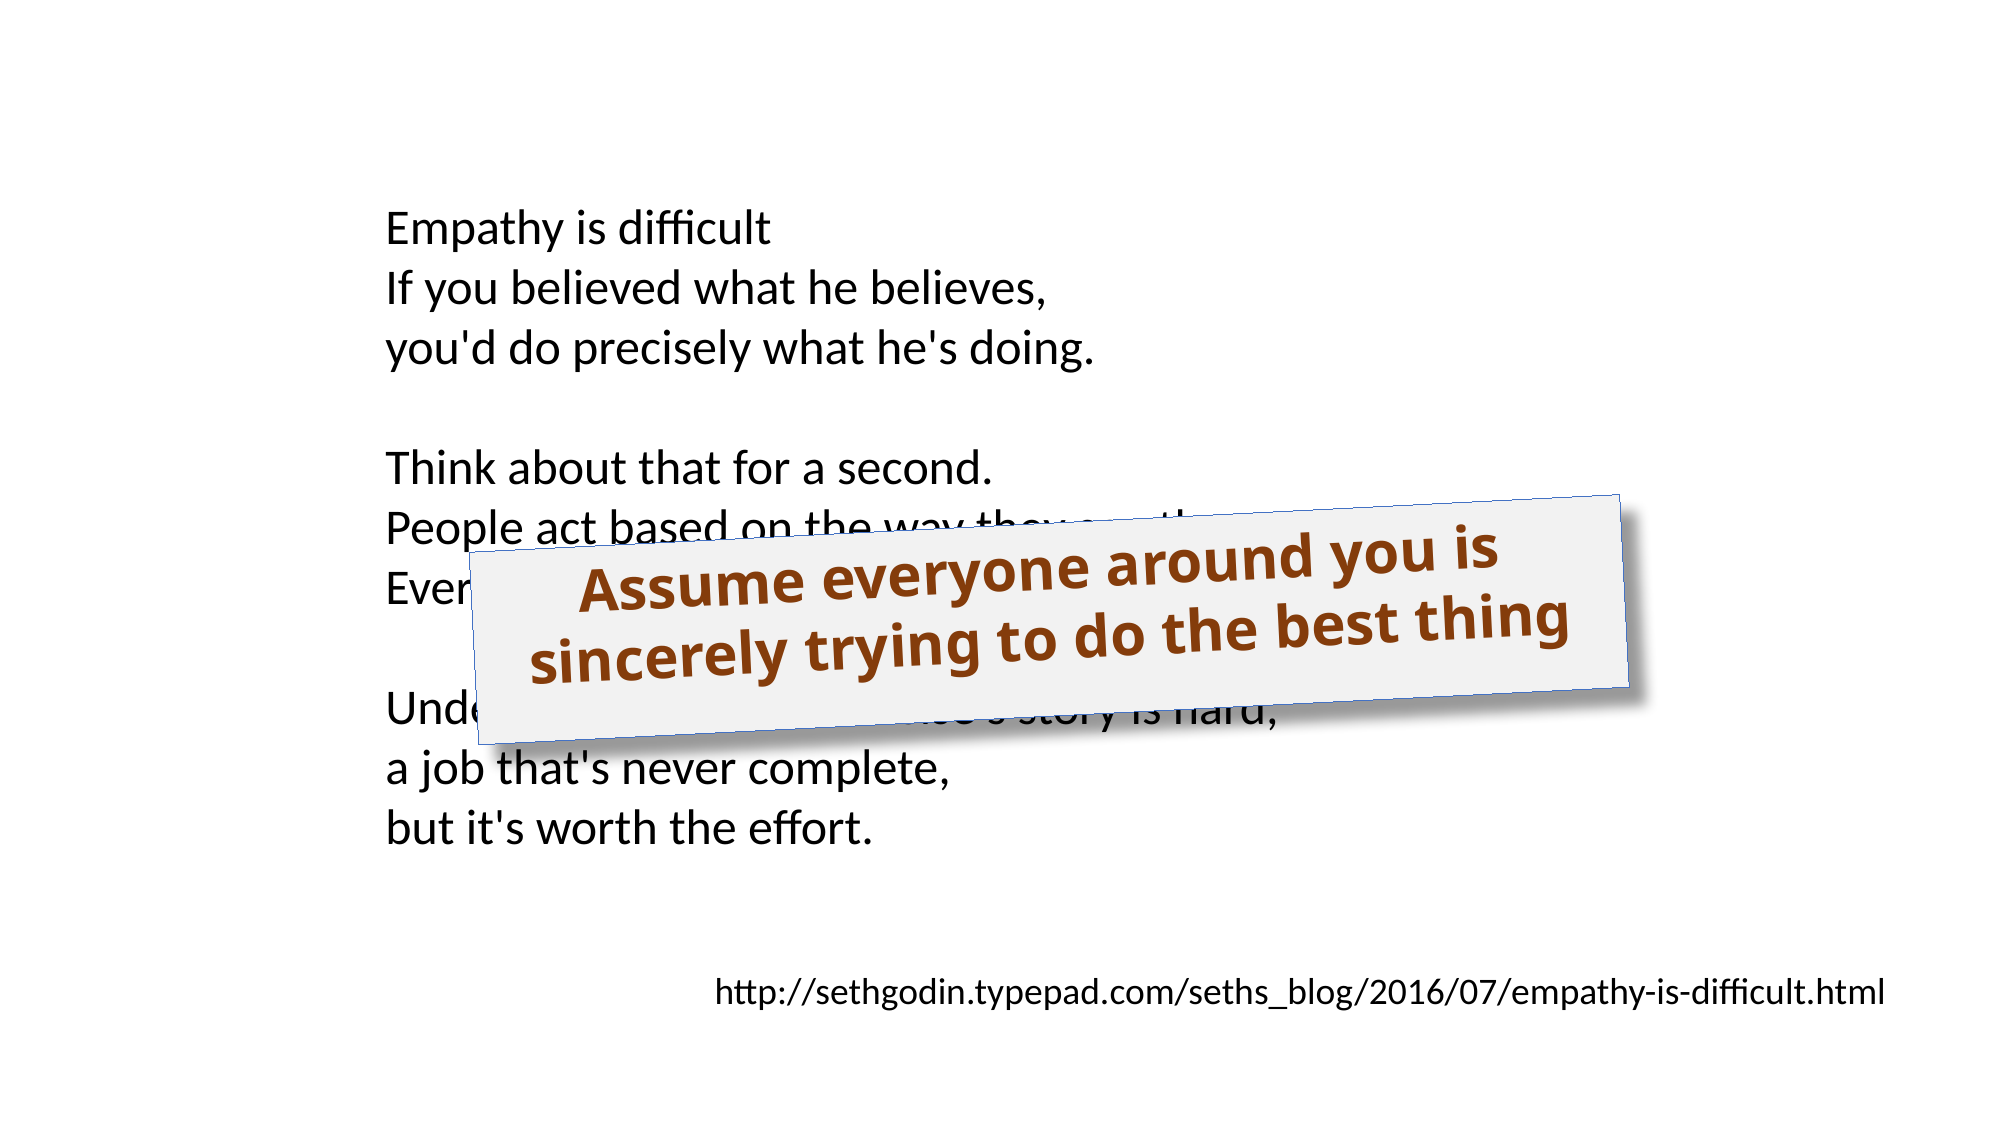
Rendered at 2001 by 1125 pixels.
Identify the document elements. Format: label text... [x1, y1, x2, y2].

text_box http://sethgodin.typepad.com/seths_blog/2016/07/empathy-is-difficult.html [699, 959, 1973, 1020]
text_box Empathy is difficult If you believed what he believes, you'd do precisely what he's doing. Think about that for a second. People act based on the way they see the world. Every single time. Understanding someone else's story is hard, a job that's never complete, but it's worth the effort. [370, 187, 1699, 862]
text_box Assume everyone around you is sincerely trying to do the best thing [469, 494, 1630, 745]
